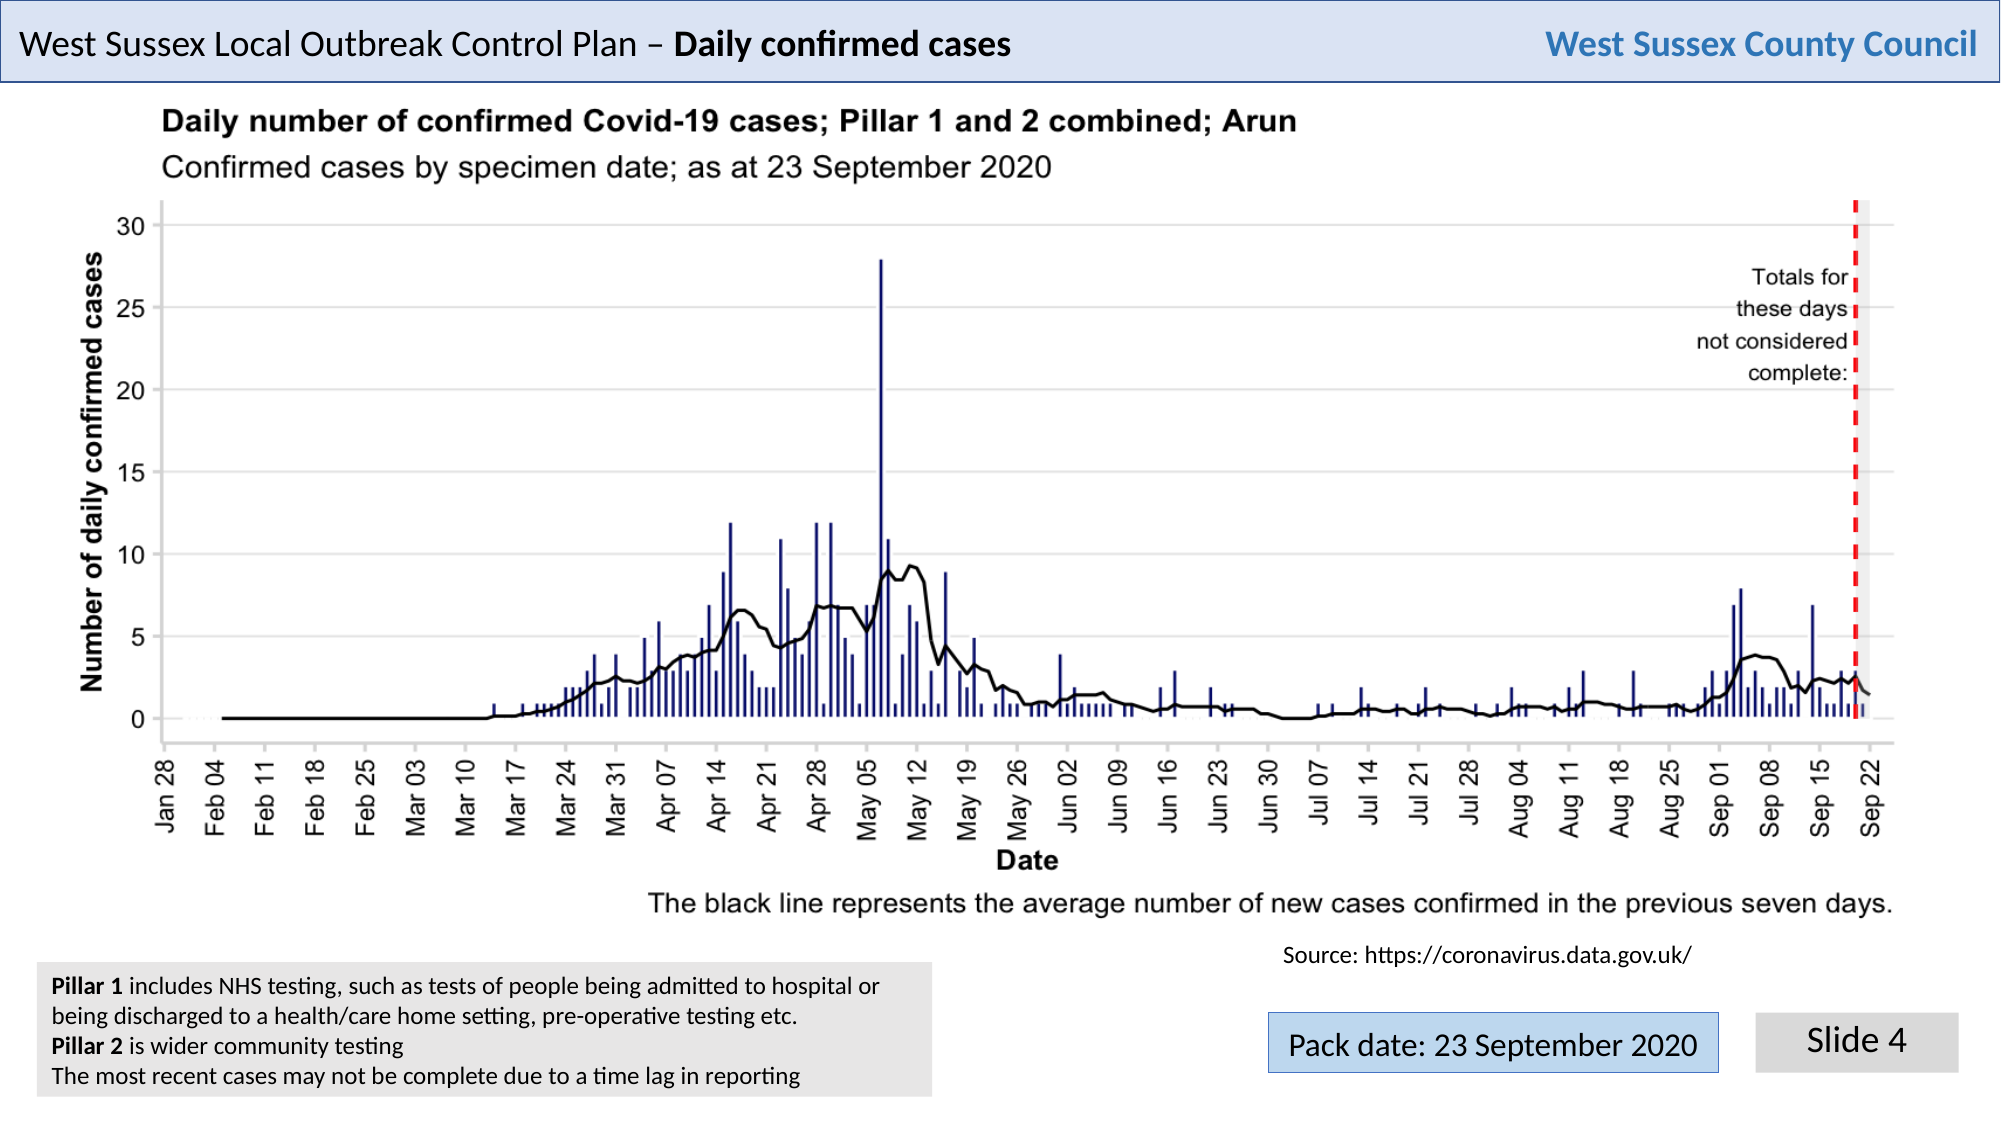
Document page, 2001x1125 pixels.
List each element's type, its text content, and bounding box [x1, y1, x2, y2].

picture [63, 91, 1912, 935]
list Source: https://coronavirus.data.gov.uk/ [1268, 935, 1912, 995]
list Slide 4 [1755, 1012, 1959, 1073]
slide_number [1268, 1012, 1719, 1073]
